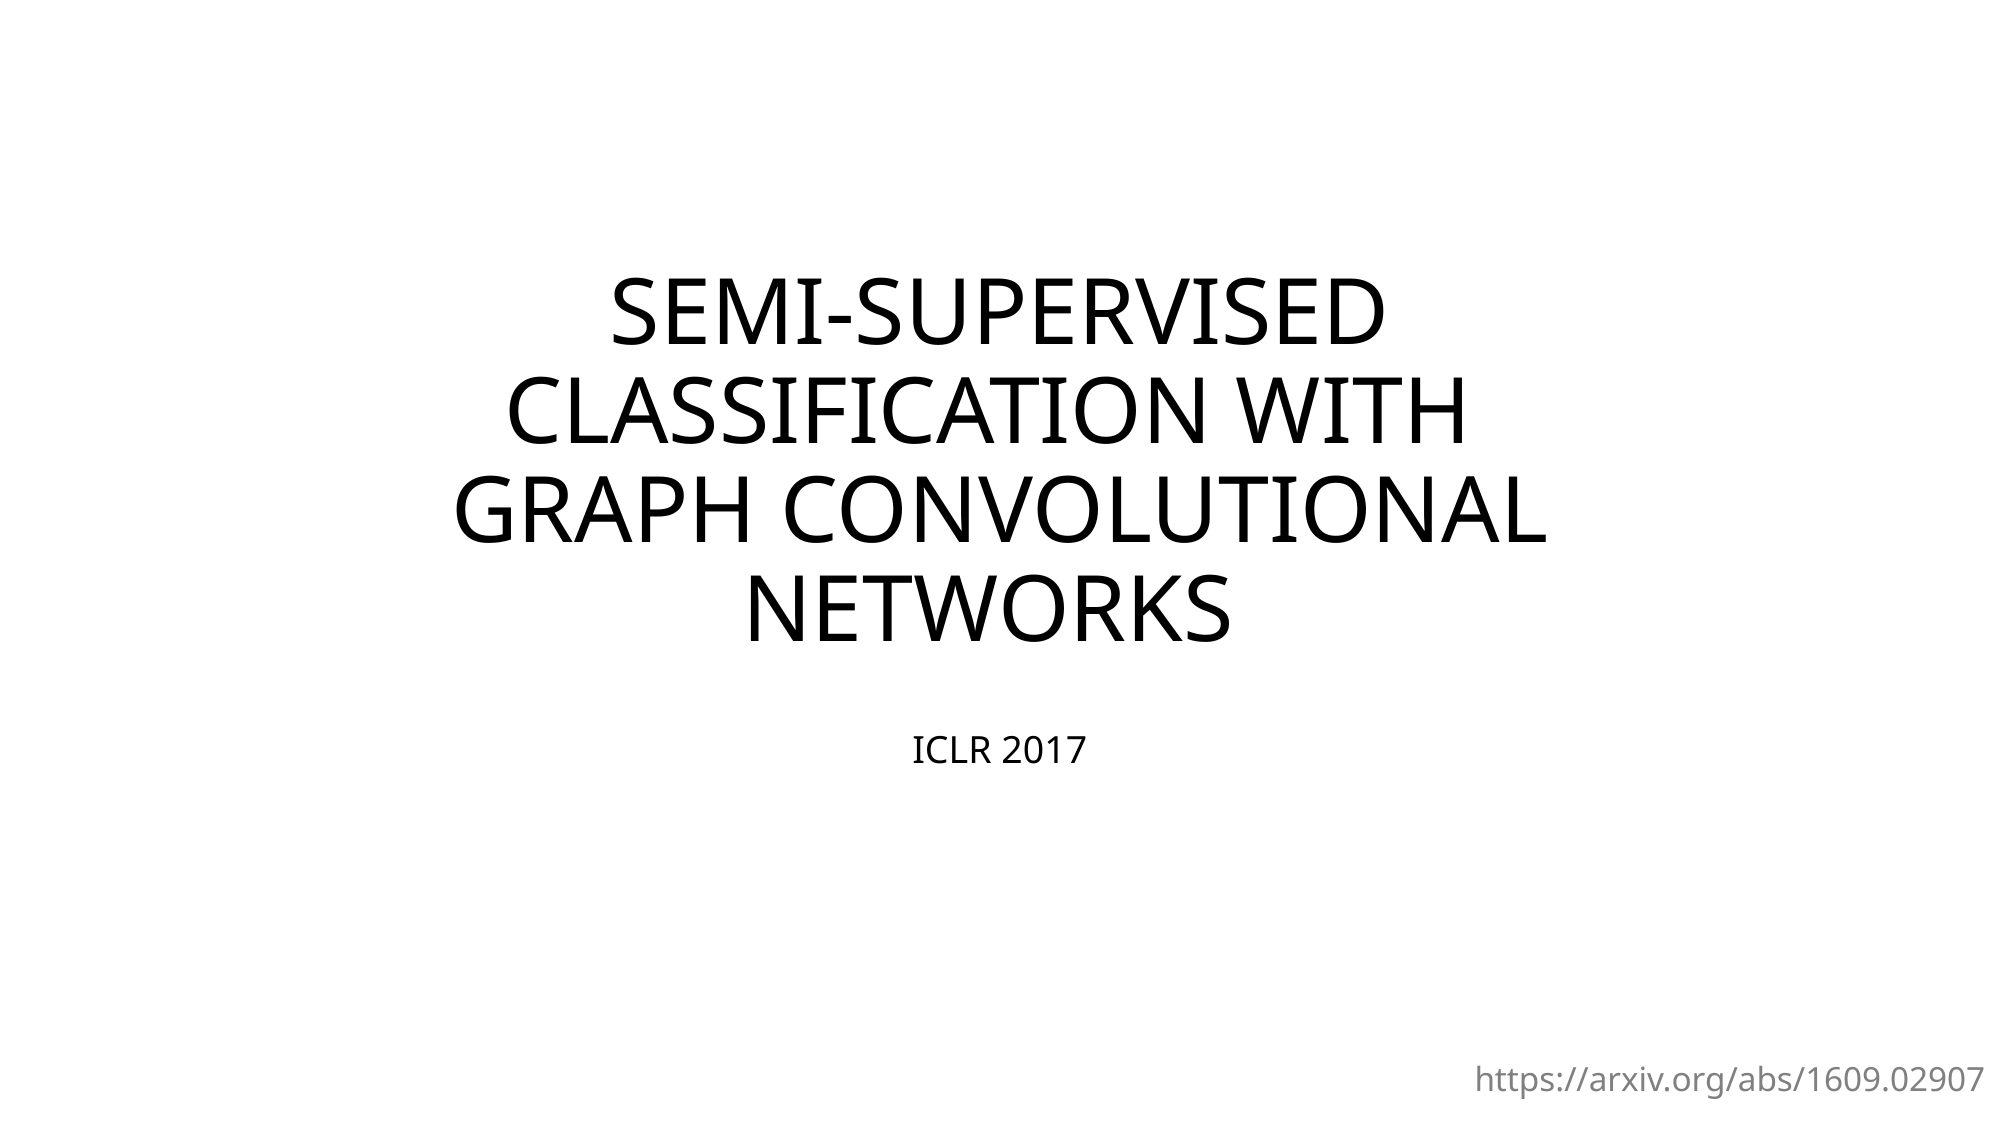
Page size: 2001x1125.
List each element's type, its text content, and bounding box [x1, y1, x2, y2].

text_box https://arxiv.org/abs/1609.02907 [1459, 1051, 2000, 1106]
subtitle ICLR 2017 [249, 723, 1750, 863]
title SEMI-SUPERVISED CLASSIFICATION WITH GRAPH CONVOLUTIONAL NETWORKS [249, 91, 1750, 669]
